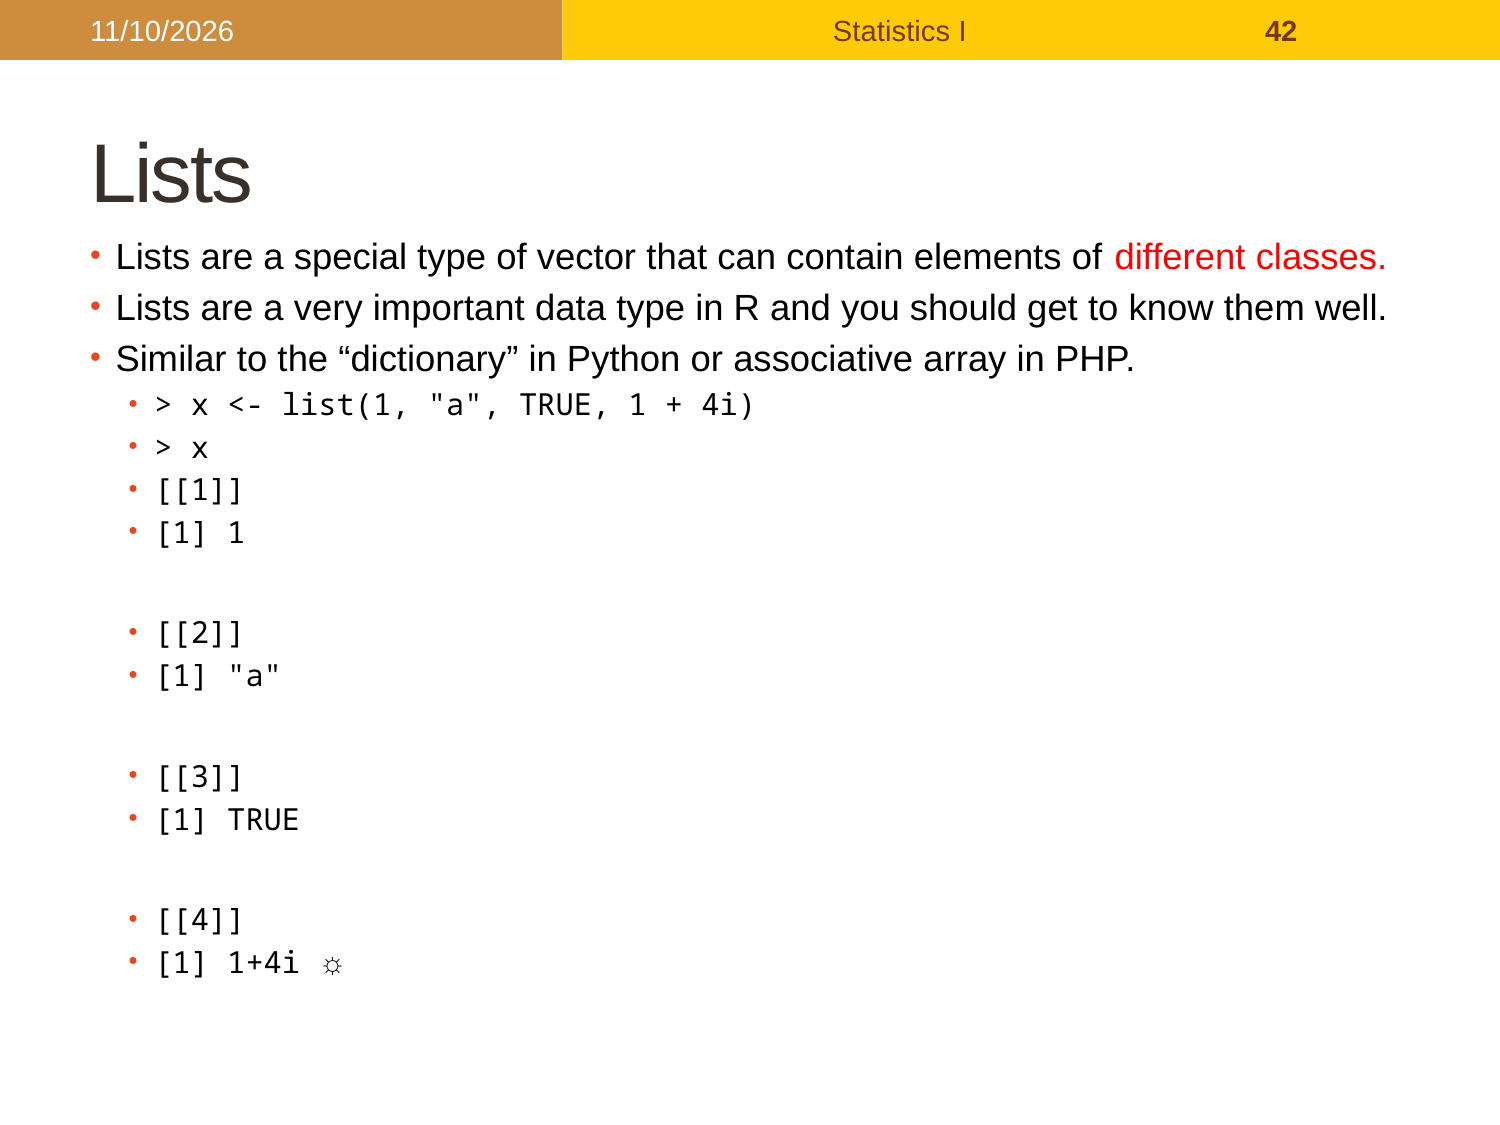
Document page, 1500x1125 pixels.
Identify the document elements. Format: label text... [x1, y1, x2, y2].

list Lists are a special type of vector that can contain elements of different classes. Lists are a very important data type in R and you should get to know them well. Similar to the “dictionary” in Python or associative array in PHP. > x <- list(1, "a", TRUE, 1 + 4i) > x [[1]] [1] 1 [[2]] [1] "a" [[3]] [1] TRUE [[4]] [1] 1+4i ☼ [75, 250, 1425, 1063]
title Lists [75, 87, 1425, 250]
slide_number 42 [1250, 3, 1425, 57]
footer Statistics I [562, 3, 1238, 57]
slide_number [75, 3, 550, 57]
